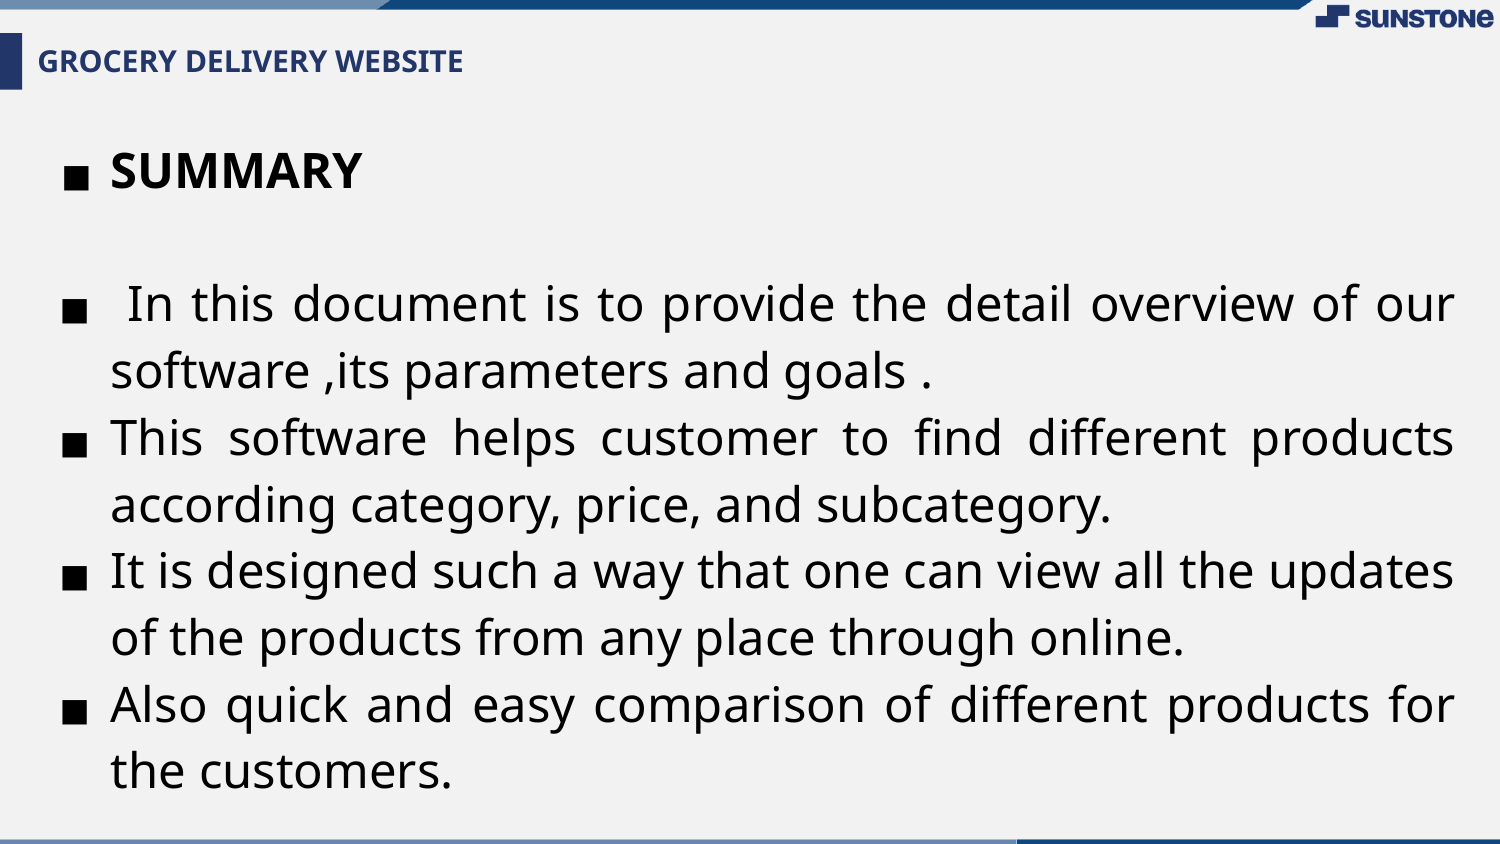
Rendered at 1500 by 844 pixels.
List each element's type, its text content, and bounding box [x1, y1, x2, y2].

title GROCERY DELIVERY WEBSITE [22, 33, 1316, 90]
picture [0, 0, 1500, 844]
list SUMMARY In this document is to provide the detail overview of our software ,its parameters and goals . This software helps customer to find different products according category, price, and subcategory. It is designed such a way that one can view all the updates of the products from any place through online. Also quick and easy comparison of different products for the customers. [22, 128, 1473, 816]
